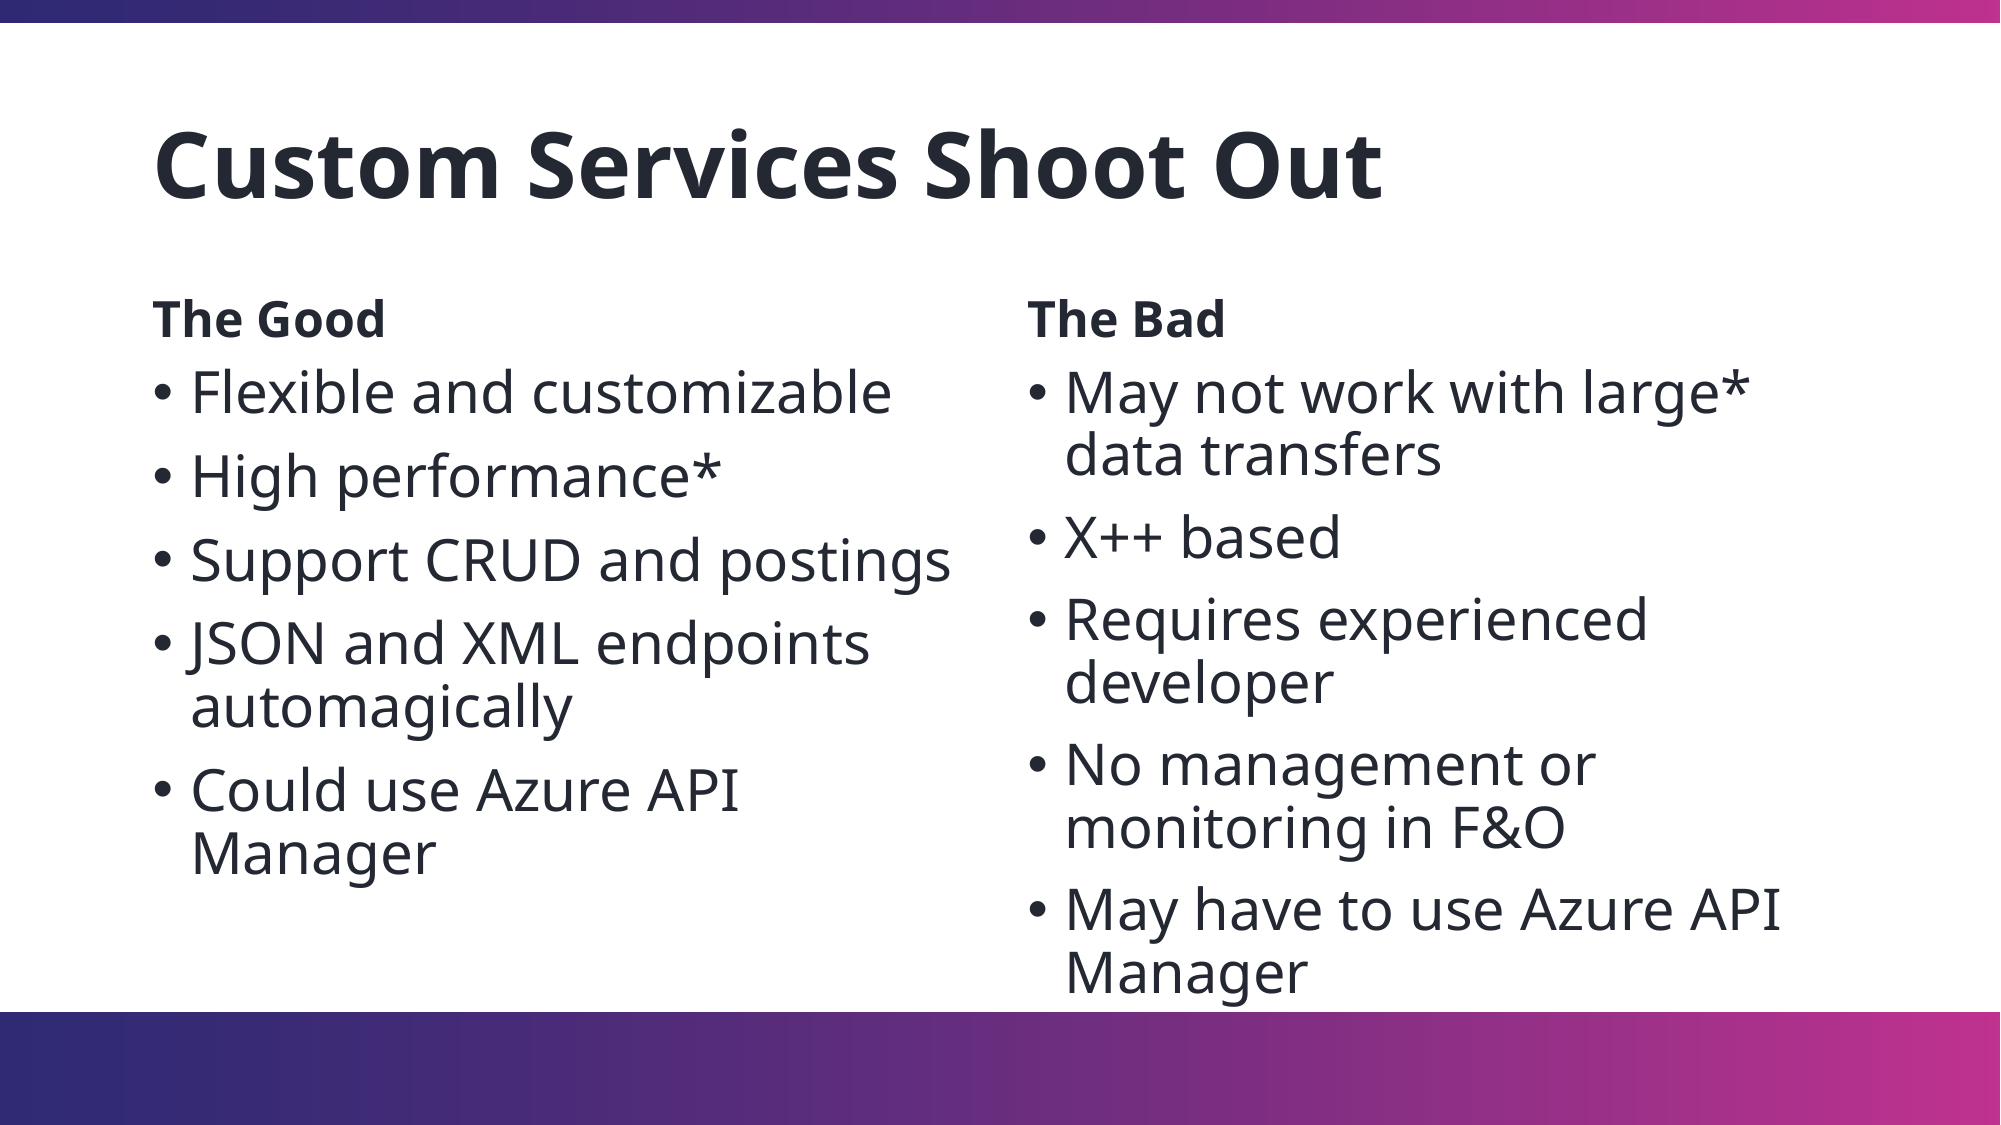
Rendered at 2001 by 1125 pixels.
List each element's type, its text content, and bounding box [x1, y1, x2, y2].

picture [0, 1012, 2000, 1125]
list The Bad [1012, 275, 1863, 355]
list The Good [137, 275, 984, 355]
list Flexible and customizable High performance* Support CRUD and postings JSON and XML endpoints automagically Could use Azure API Manager [137, 355, 984, 1016]
title Custom Services Shoot Out [137, 59, 1863, 278]
list May not work with large* data transfers X++ based Requires experienced developer No management or monitoring in F&O May have to use Azure API Manager [1012, 355, 1863, 1016]
picture [0, 0, 2000, 23]
